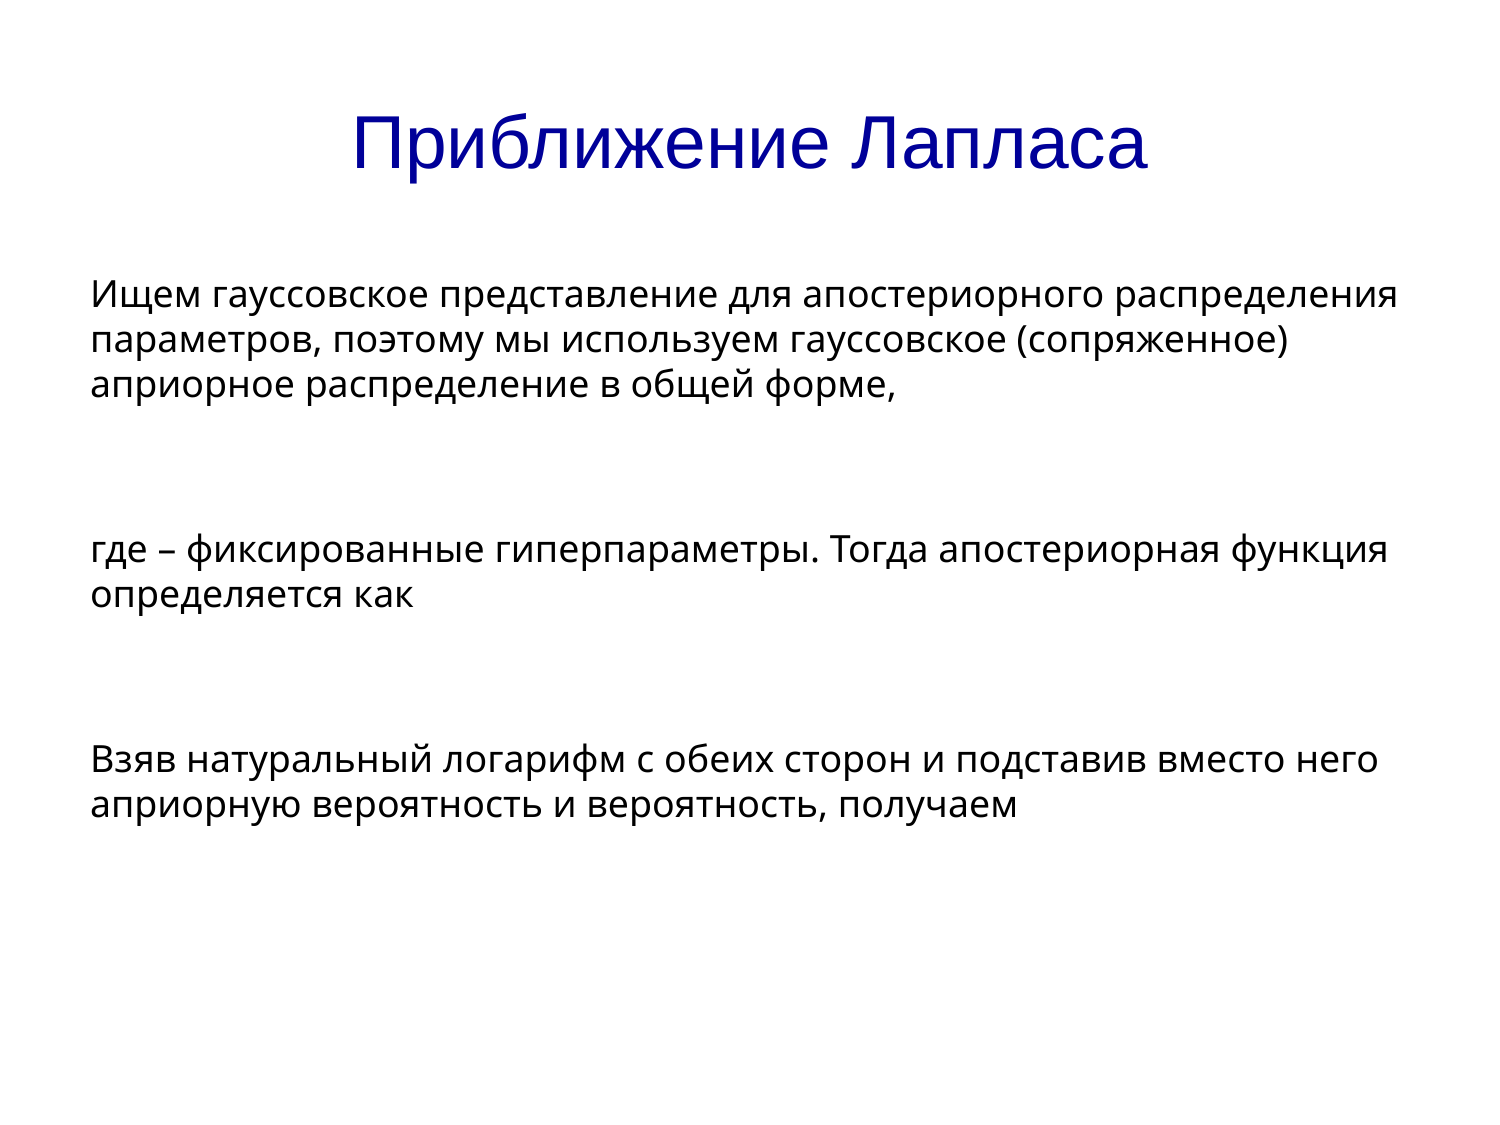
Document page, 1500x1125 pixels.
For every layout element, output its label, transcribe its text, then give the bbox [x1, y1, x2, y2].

title Приближение Лапласа [75, 45, 1425, 233]
